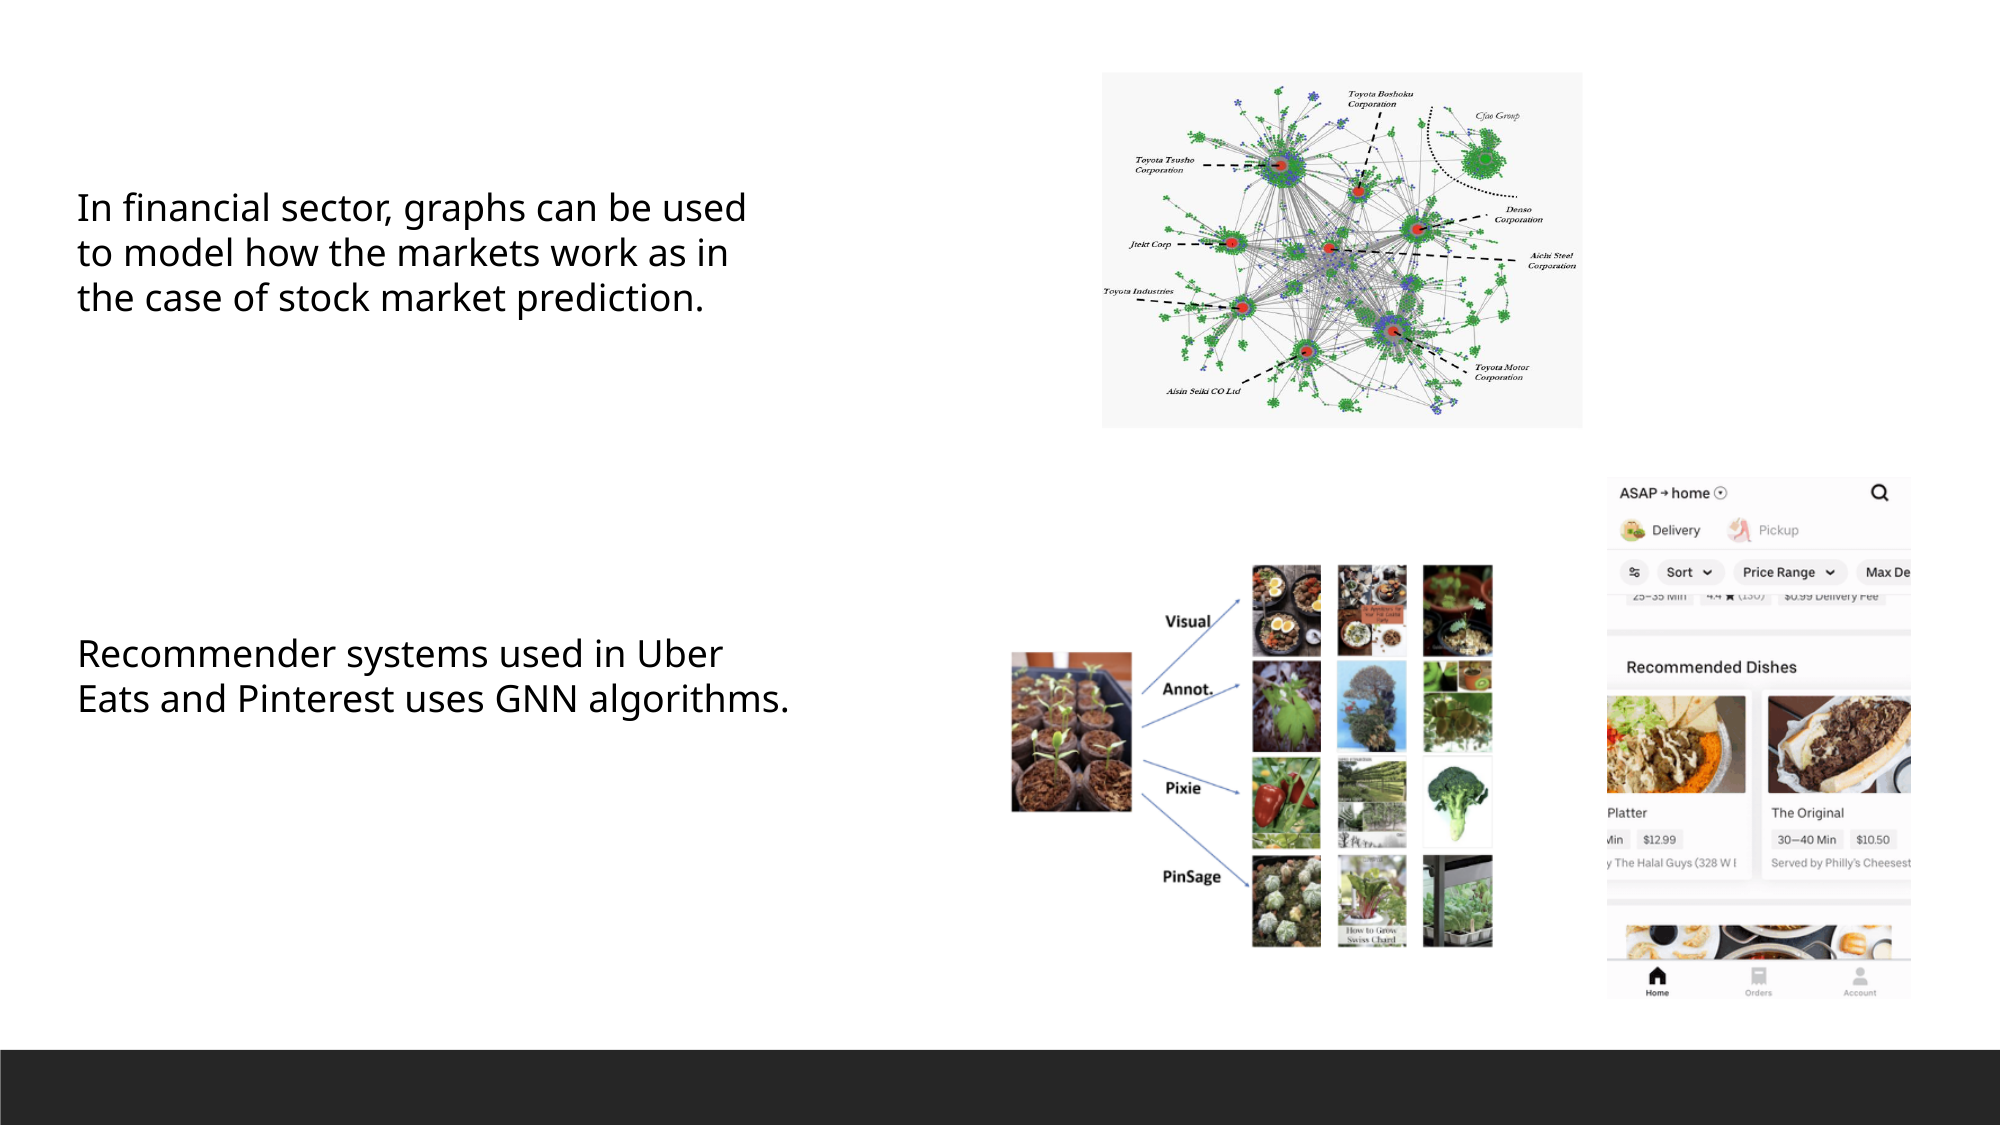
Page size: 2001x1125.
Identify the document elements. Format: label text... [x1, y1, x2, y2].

text_box In financial sector, graphs can be used to model how the markets work as in the case of stock market prediction. [62, 176, 807, 372]
picture [982, 512, 1524, 964]
picture [1101, 71, 1583, 437]
text_box Recommender systems used in Uber Eats and Pinterest uses GNN algorithms. [62, 622, 807, 773]
picture [1606, 476, 1911, 999]
